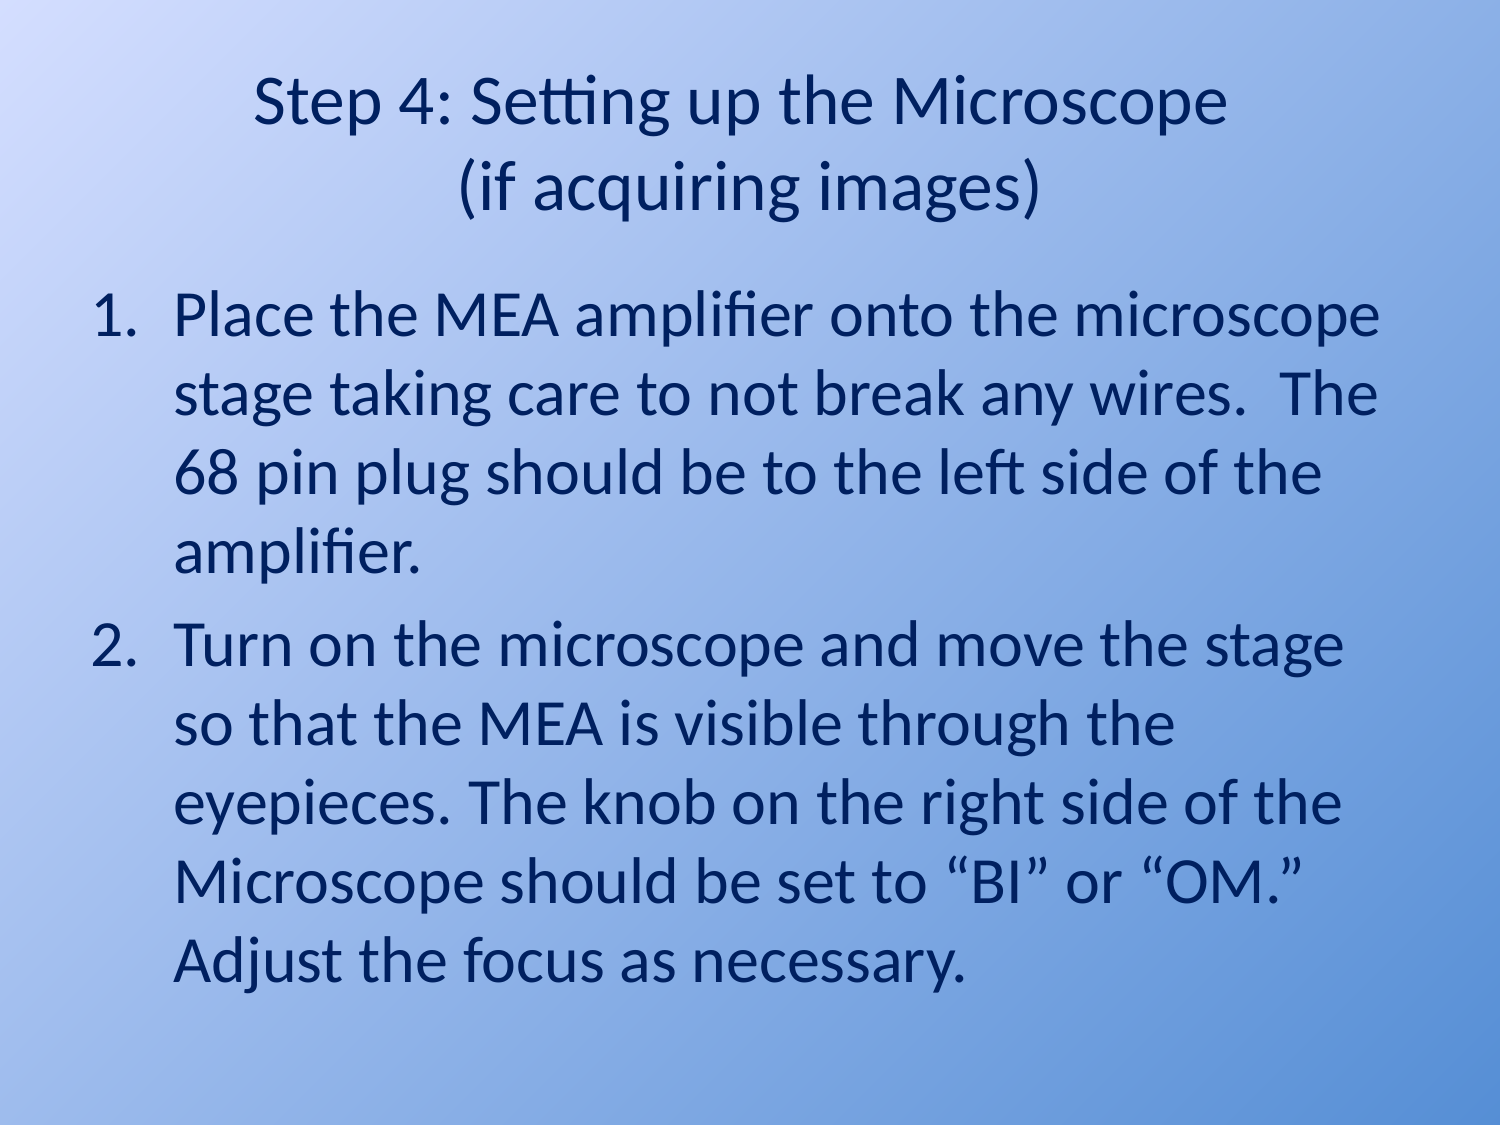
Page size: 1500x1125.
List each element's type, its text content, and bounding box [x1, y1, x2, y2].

list Place the MEA amplifier onto the microscope stage taking care to not break any wires. The 68 pin plug should be to the left side of the amplifier. Turn on the microscope and move the stage so that the MEA is visible through the eyepieces. The knob on the right side of the Microscope should be set to “BI” or “OM.” Adjust the focus as necessary. [75, 262, 1425, 1005]
title Step 4: Setting up the Microscope (if acquiring images) [75, 45, 1425, 233]
